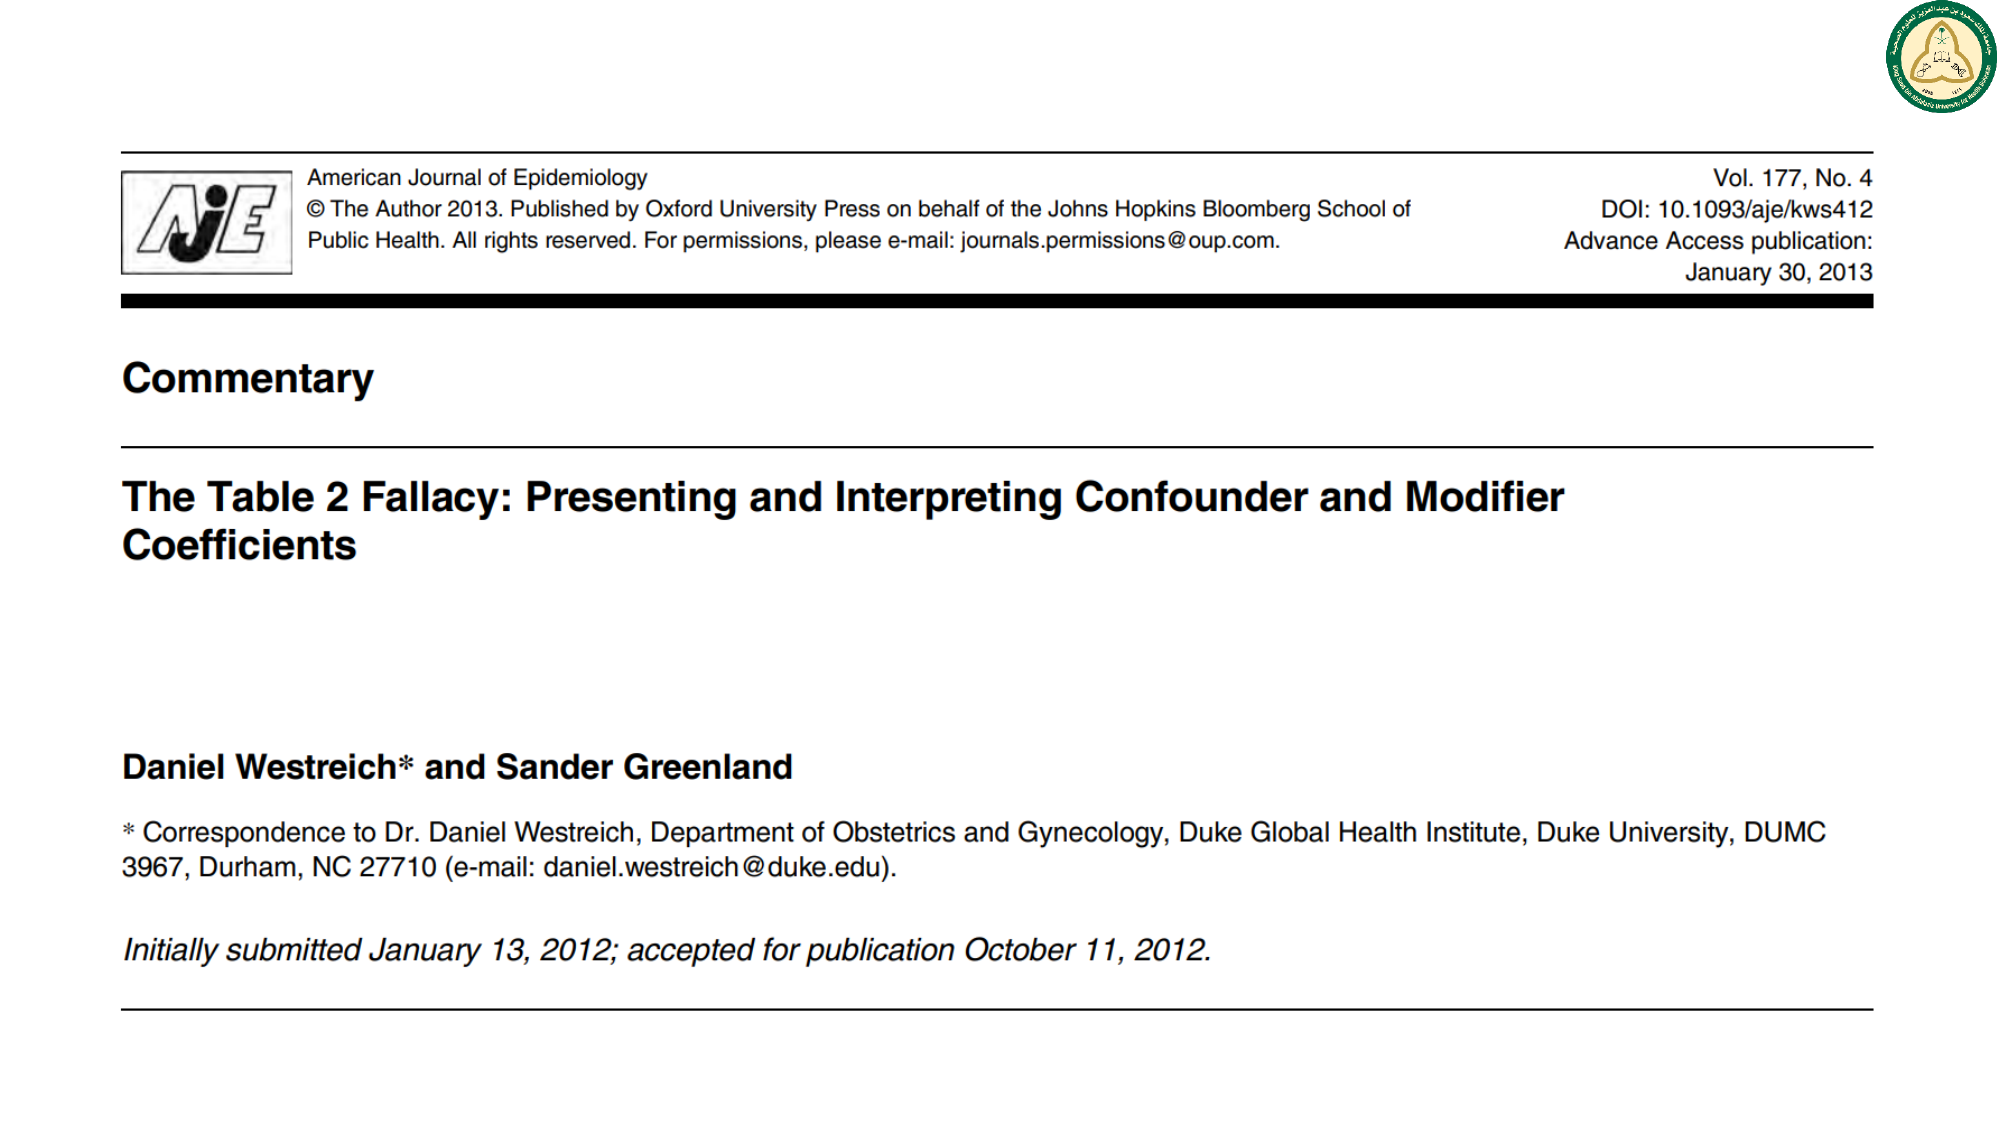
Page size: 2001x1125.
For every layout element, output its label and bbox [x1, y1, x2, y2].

picture [1886, 0, 1997, 113]
picture [114, 143, 1885, 1014]
